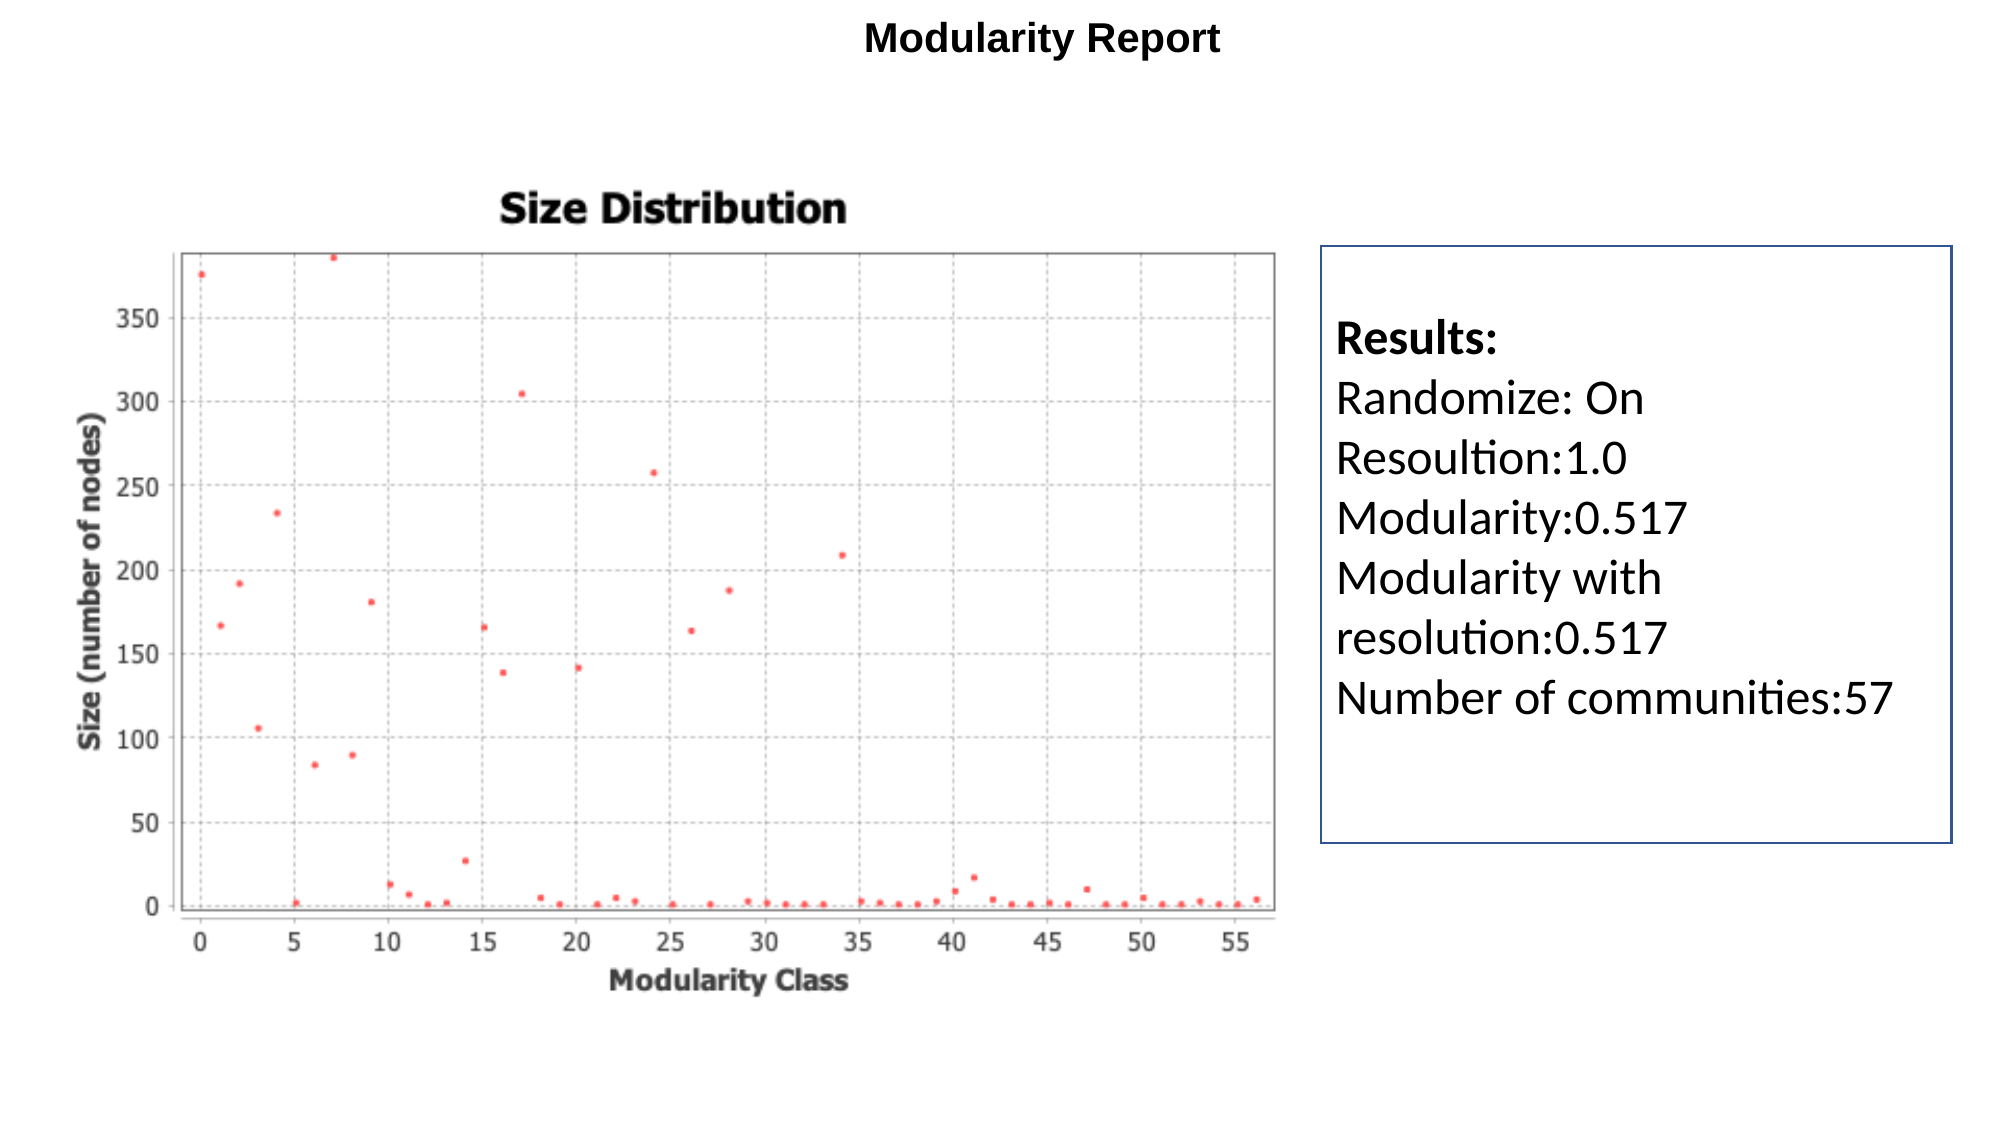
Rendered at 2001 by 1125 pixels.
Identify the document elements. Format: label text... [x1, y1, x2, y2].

picture [48, 180, 1299, 1014]
text_box Modularity Report [848, 3, 1248, 114]
text_box Results: Randomize: On Resoultion:1.0 Modularity:0.517 Modularity with resolution:0.517 Number of communities:57 [1320, 245, 1953, 844]
